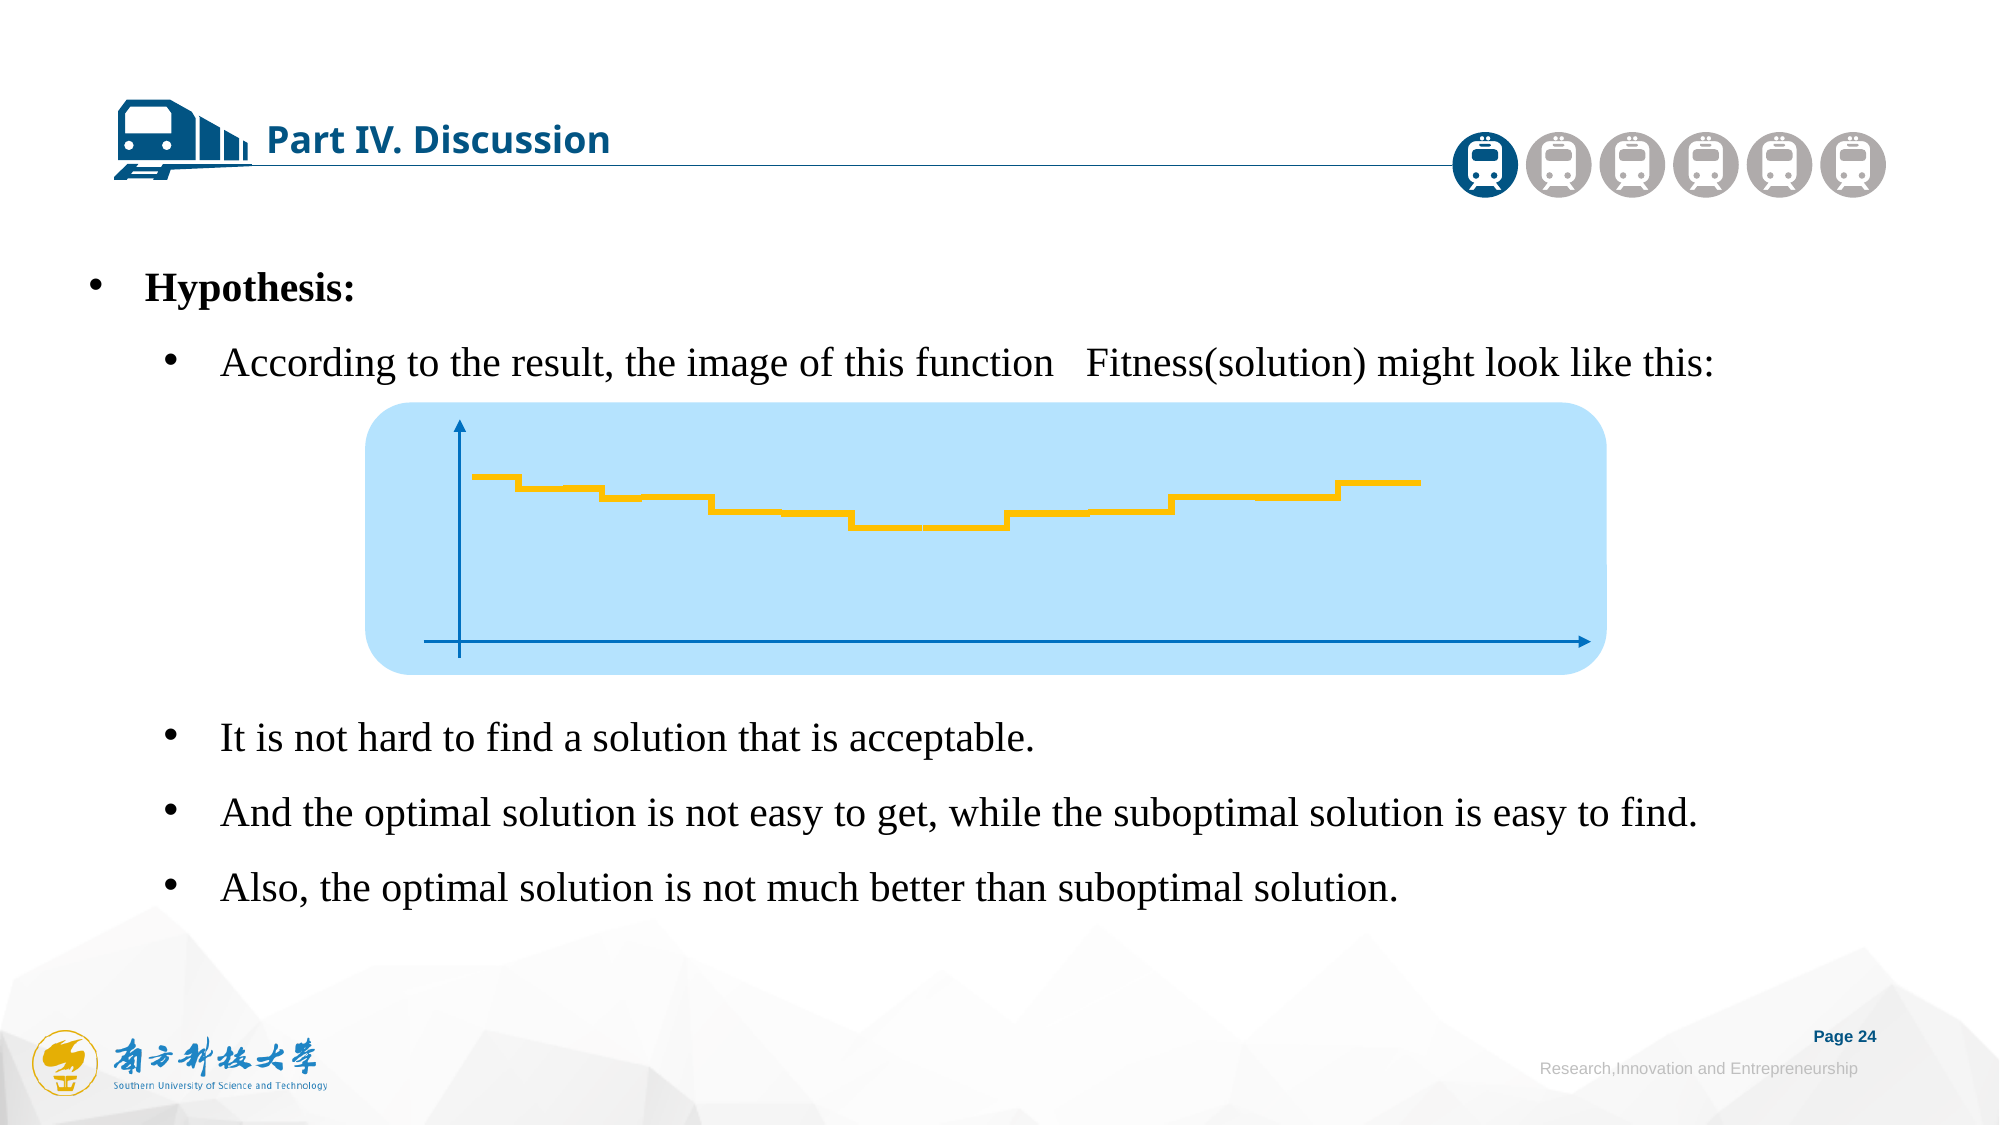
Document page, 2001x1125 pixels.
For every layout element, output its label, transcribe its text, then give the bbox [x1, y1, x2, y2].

slide_number Page 24 [1727, 1023, 1882, 1048]
picture [32, 1030, 327, 1096]
text_box Hypothesis: According to the result, the image of this function Fitness(solution) might look like this: It is not hard to find a solution that is acceptable. And the optimal solution is not easy to get, while the suboptimal solution is easy to find. Also, the optimal solution is not much better than suboptimal solution. [73, 227, 1791, 992]
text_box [365, 402, 1607, 675]
footer Research,Innovation and Entrepreneurship [1540, 1057, 1882, 1078]
list Part IV. Discussion [266, 121, 1275, 163]
